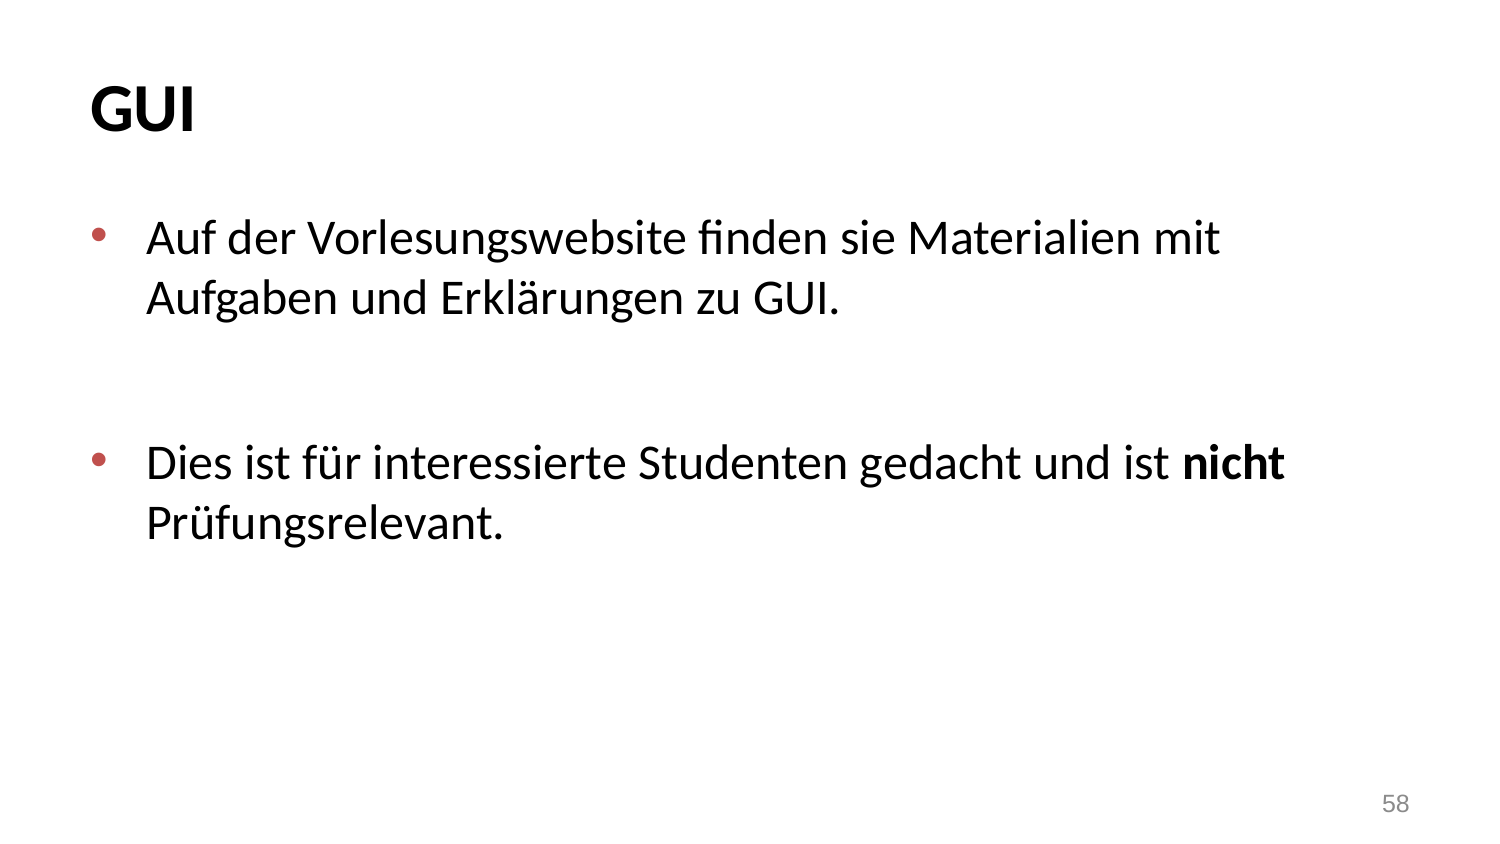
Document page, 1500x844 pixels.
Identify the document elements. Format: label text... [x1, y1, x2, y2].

slide_number 58 [1074, 782, 1425, 827]
title GUI [75, 33, 1425, 175]
list Auf der Vorlesungswebsite finden sie Materialien mit Aufgaben und Erklärungen zu GUI. Dies ist für interessierte Studenten gedacht und ist nicht Prüfungsrelevant. [75, 196, 1369, 754]
